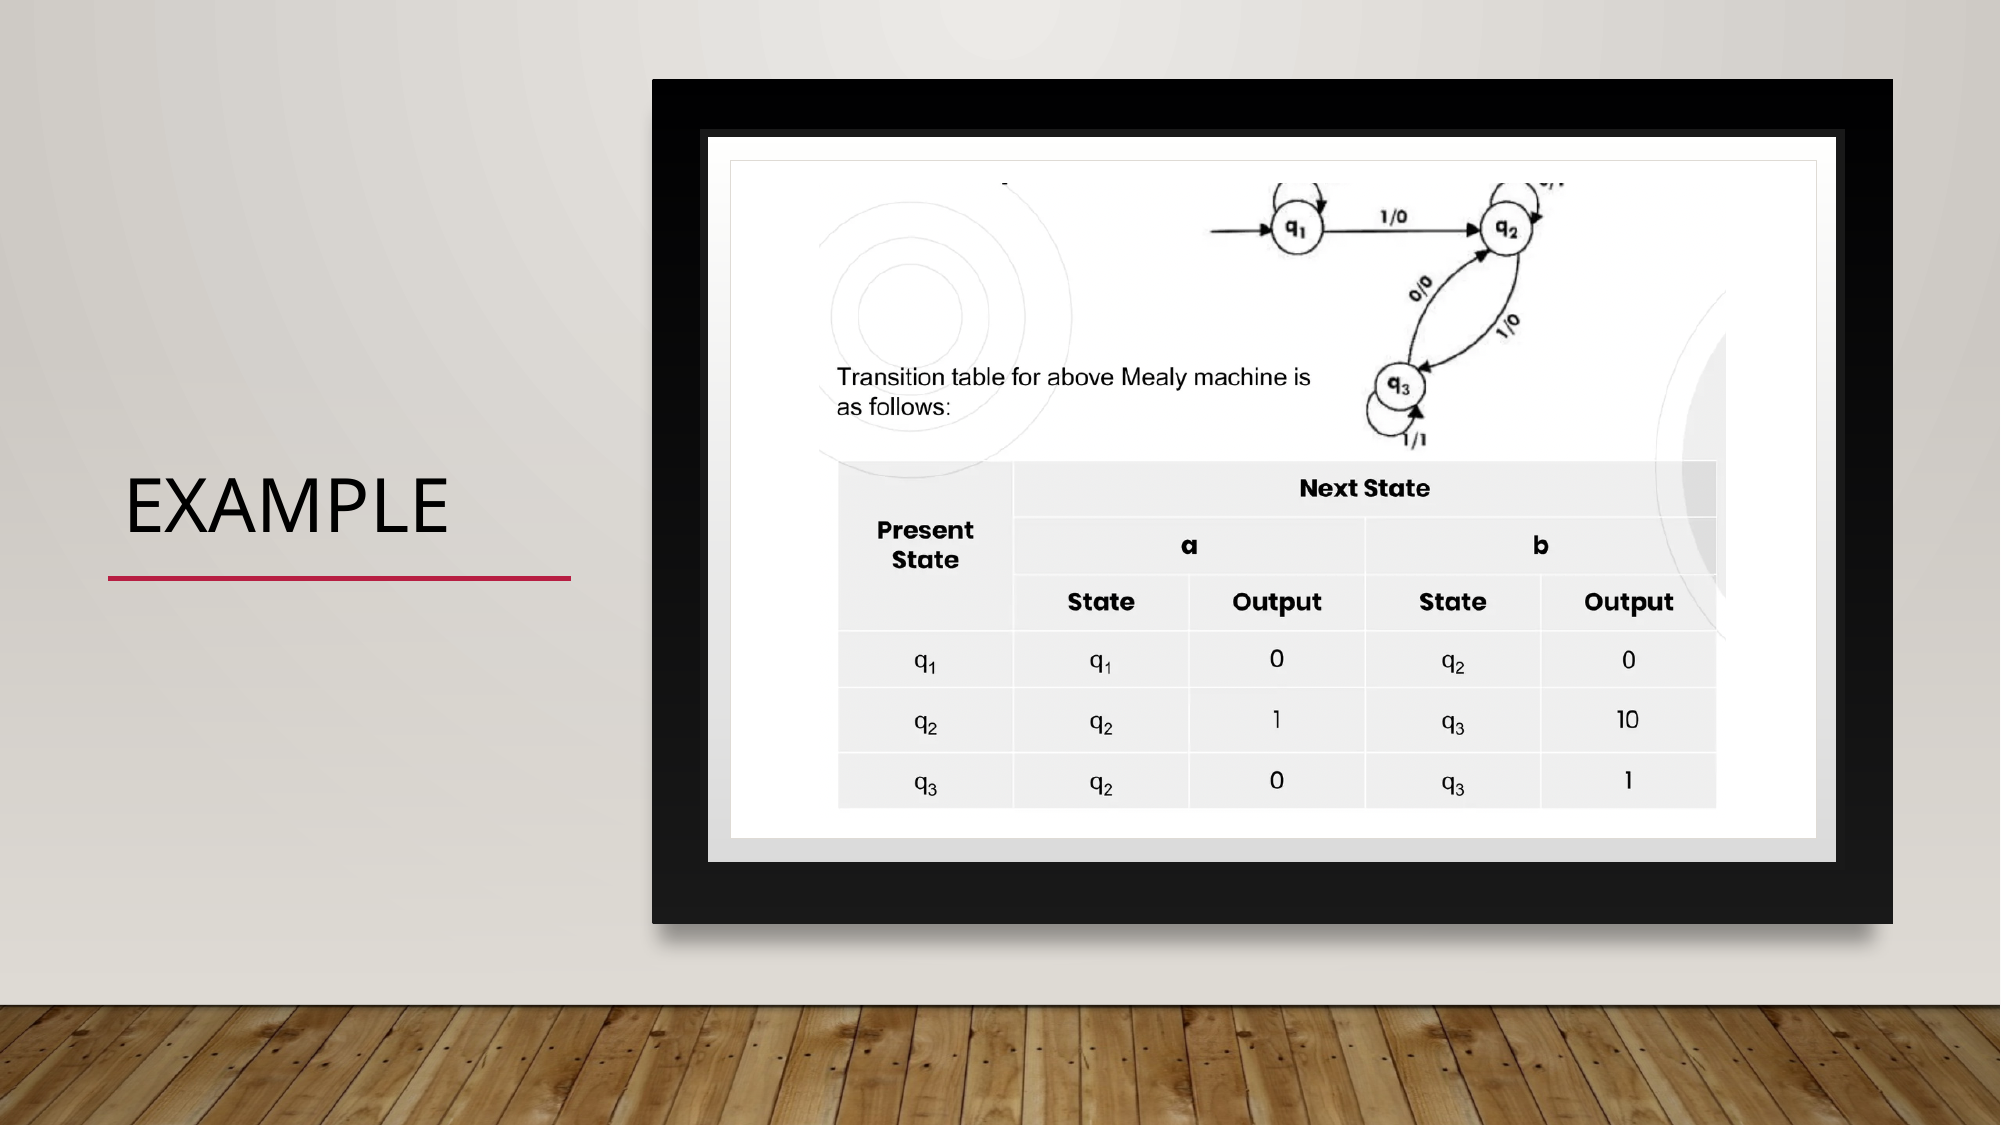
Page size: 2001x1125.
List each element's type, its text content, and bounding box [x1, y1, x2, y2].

text_box [0, 0, 2000, 330]
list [819, 182, 1727, 818]
picture [0, 1006, 2000, 1125]
text_box [0, 330, 2000, 1004]
title Example [108, 241, 572, 549]
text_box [652, 78, 1894, 924]
